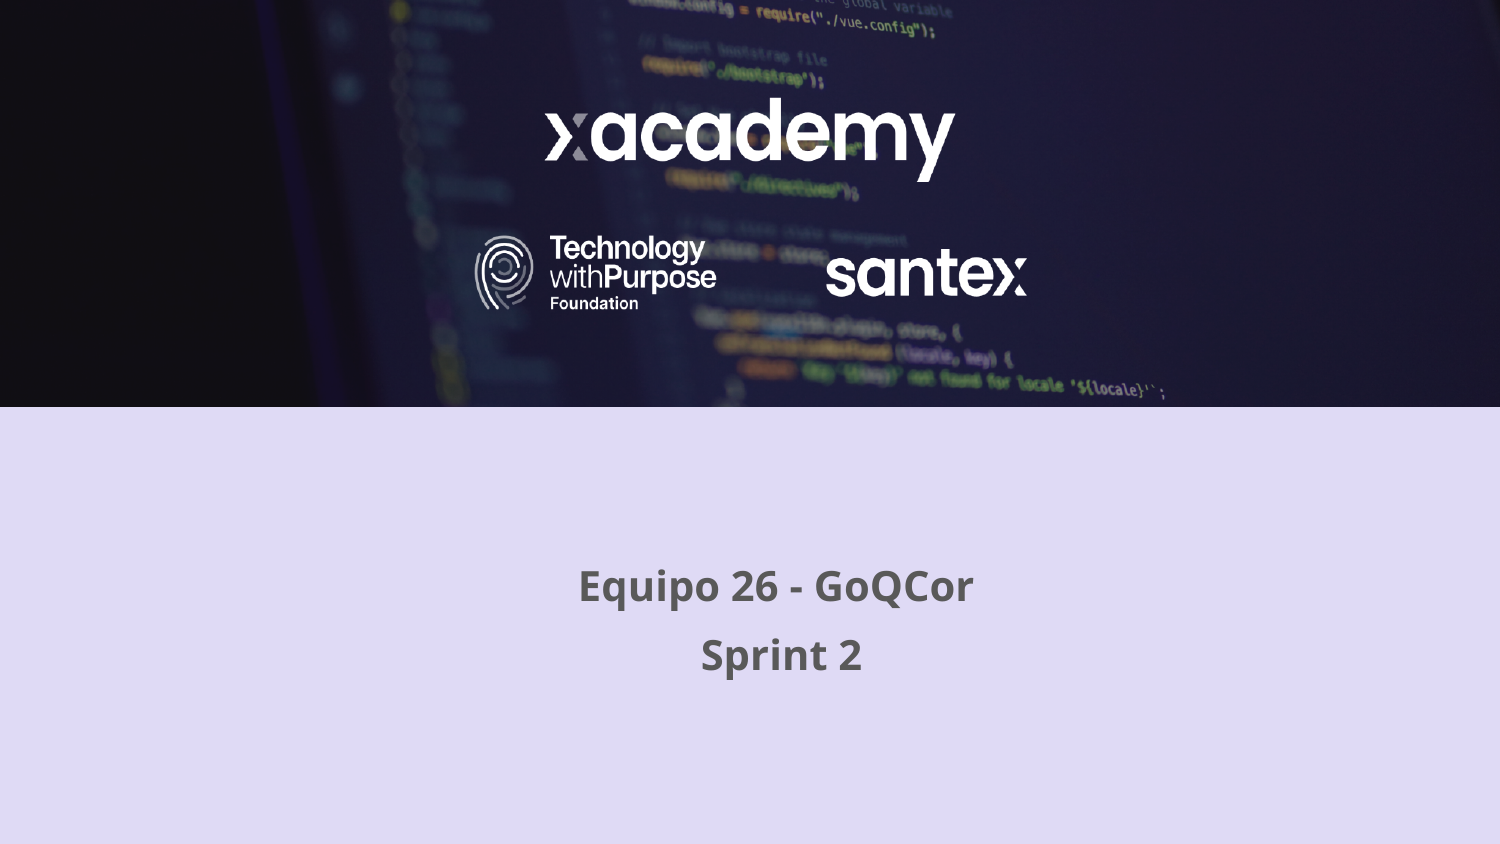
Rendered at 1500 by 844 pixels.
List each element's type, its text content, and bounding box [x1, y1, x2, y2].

picture [0, 0, 1500, 408]
text_box Sprint 2 [282, 613, 1281, 682]
subtitle Equipo 26 - GoQCor [282, 545, 1281, 613]
